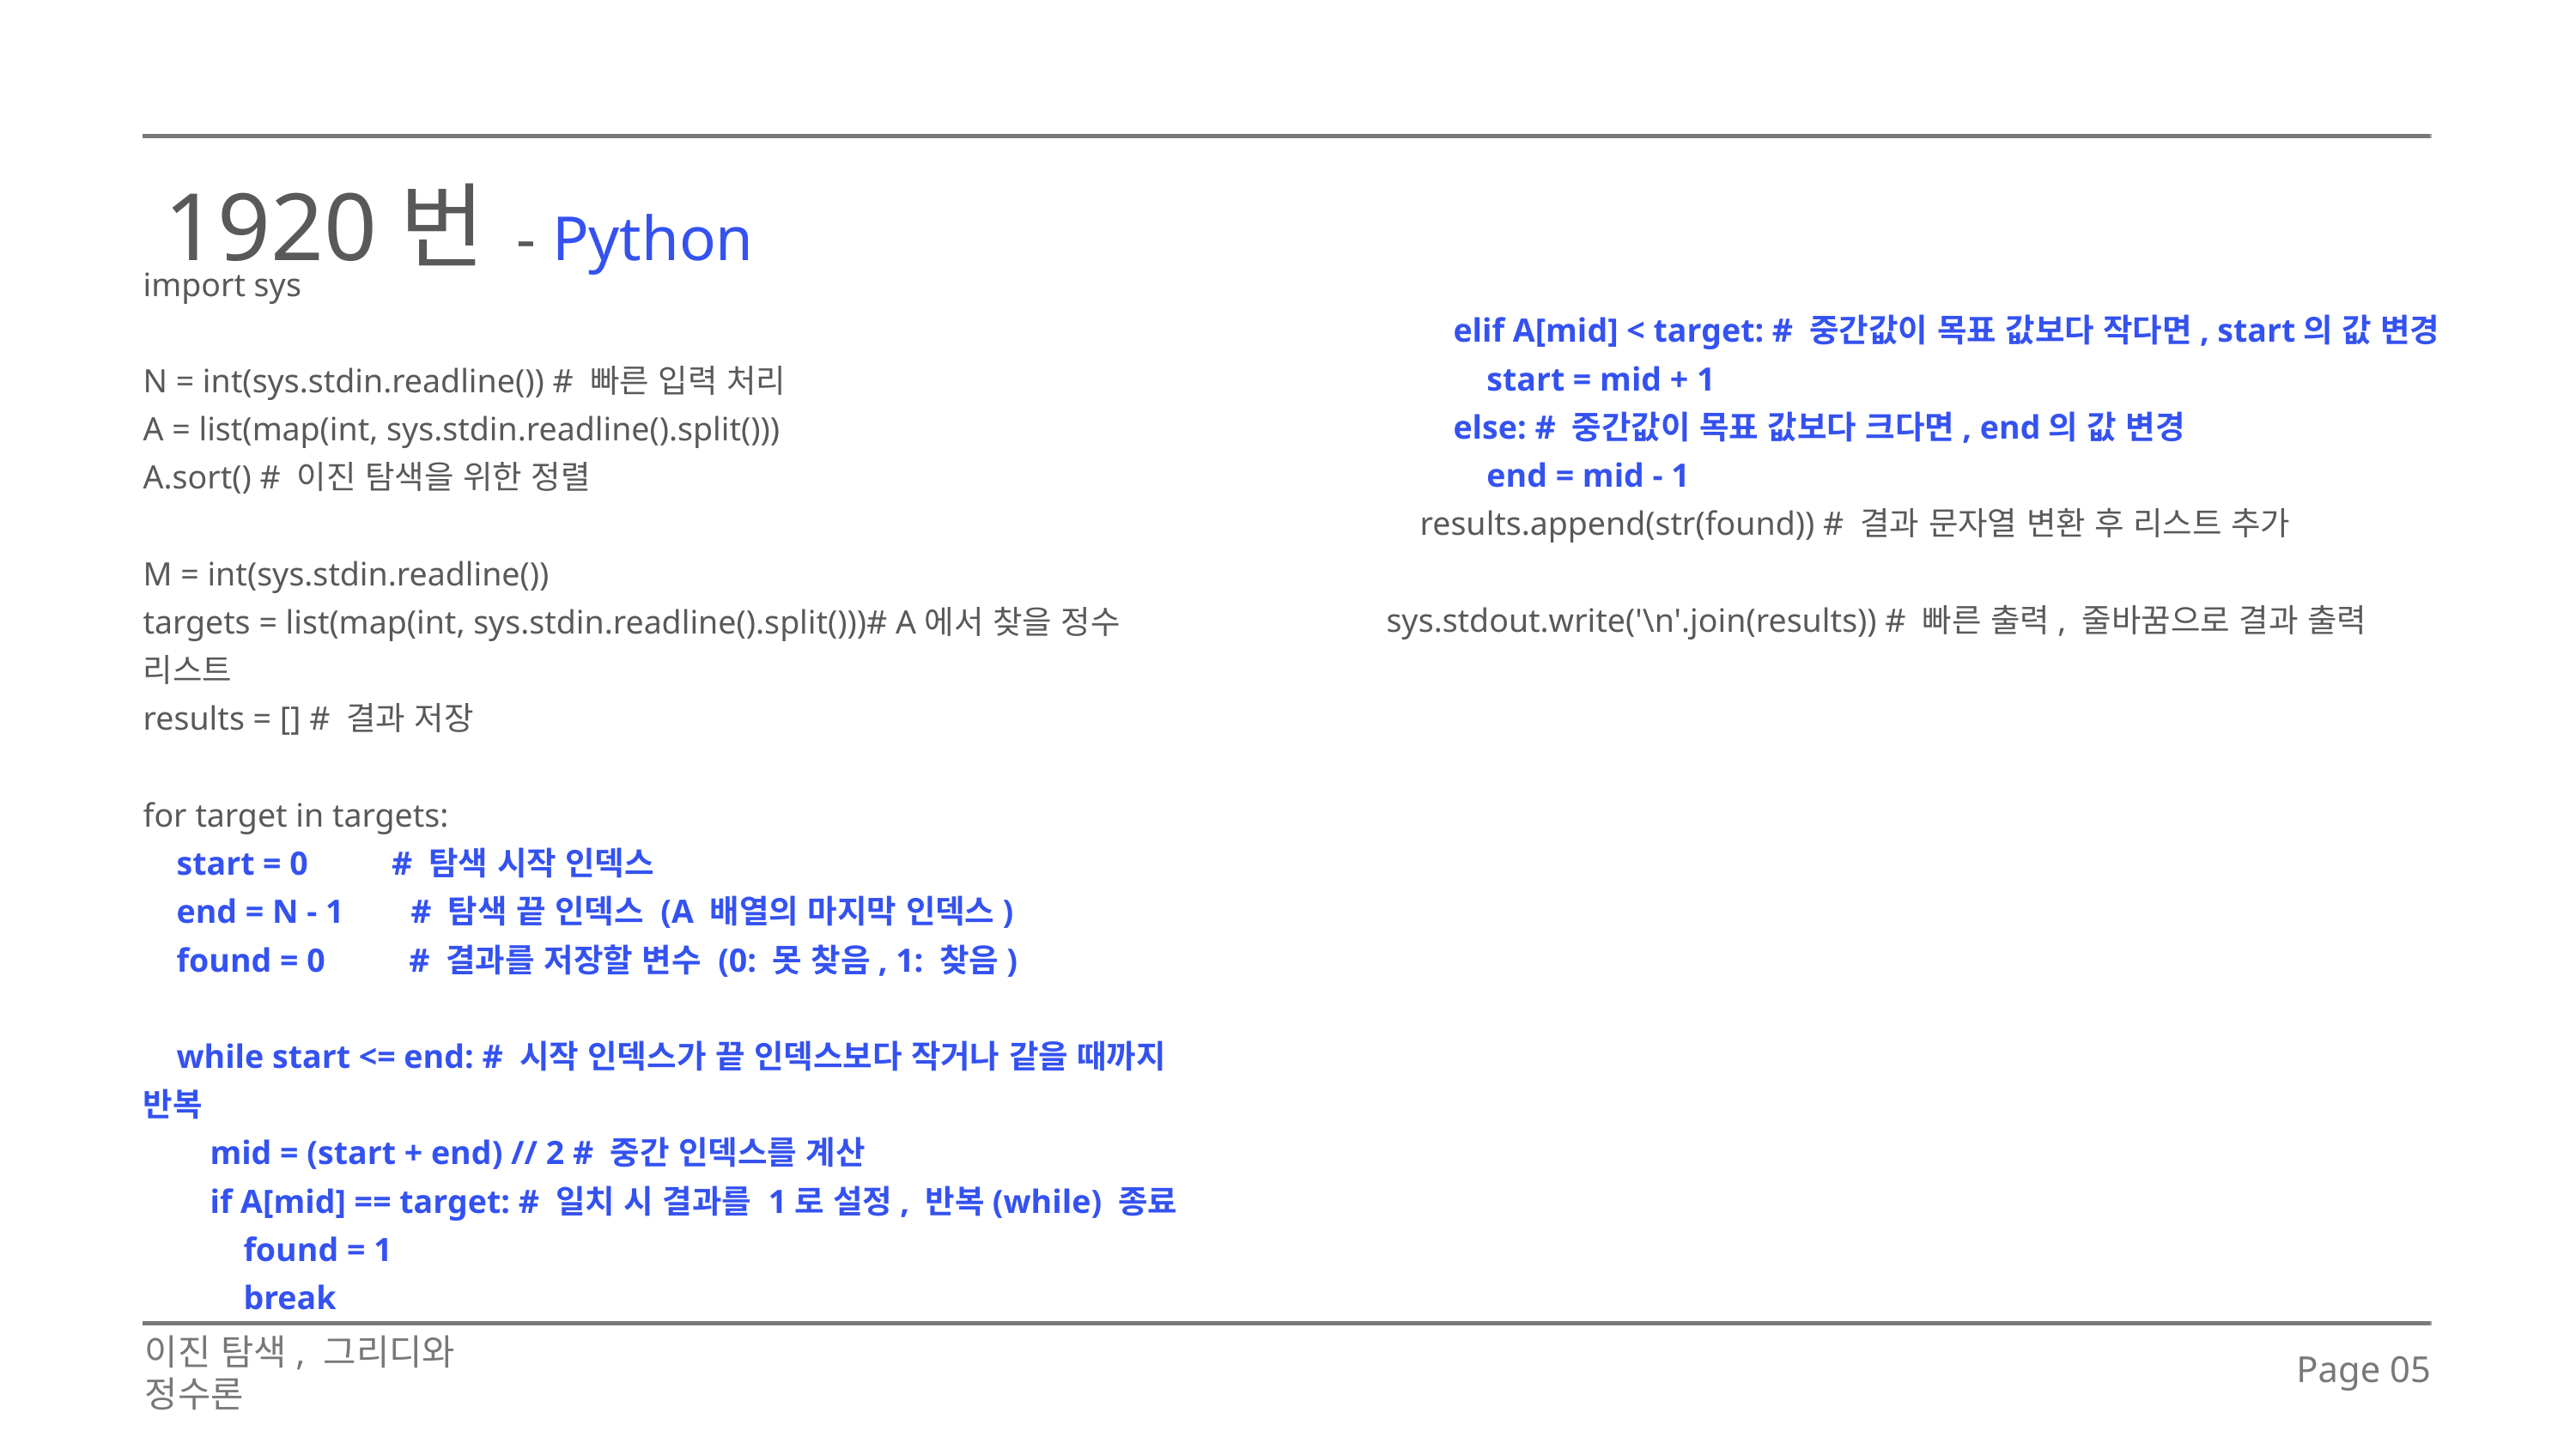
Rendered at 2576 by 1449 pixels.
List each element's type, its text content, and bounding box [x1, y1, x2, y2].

text_box import sys N = int(sys.stdin.readline()) # 빠른 입력 처리 A = list(map(int, sys.stdin.readline().split())) A.sort() # 이진 탐색을 위한 정렬 M = int(sys.stdin.readline()) targets = list(map(int, sys.stdin.readline().split()))# A에서 찾을 정수 리스트 results = [] # 결과 저장 for target in targets: start = 0 # 탐색 시작 인덱스 end = N - 1 # 탐색 끝 인덱스 (A 배열의 마지막 인덱스) found = 0 # 결과를 저장할 변수 (0: 못 찾음, 1: 찾음) while start <= end: # 시작 인덱스가 끝 인덱스보다 작거나 같을 때까지 반복 mid = (start + end) // 2 # 중간 인덱스를 계산 if A[mid] == target: # 일치 시 결과를 1로 설정, 반복(while) 종료 found = 1 break [143, 300, 1197, 1270]
text_box 1920번 - Python [164, 157, 2488, 288]
text_box elif A[mid] < target: # 중간값이 목표 값보다 작다면, start의 값 변경 start = mid + 1 else: # 중간값이 목표 값보다 크다면, end의 값 변경 end = mid - 1 results.append(str(found)) # 결과 문자열 변환 후 리스트 추가 sys.stdout.write('\n'.join(results)) # 빠른 출력, 줄바꿈으로 결과 출력 [1386, 300, 2440, 639]
text_box Page 05 [2287, 1344, 2432, 1395]
picture [143, 1321, 2432, 1325]
picture [143, 133, 2432, 138]
text_box 이진 탐색, 그리디와 정수론 [144, 1348, 556, 1399]
